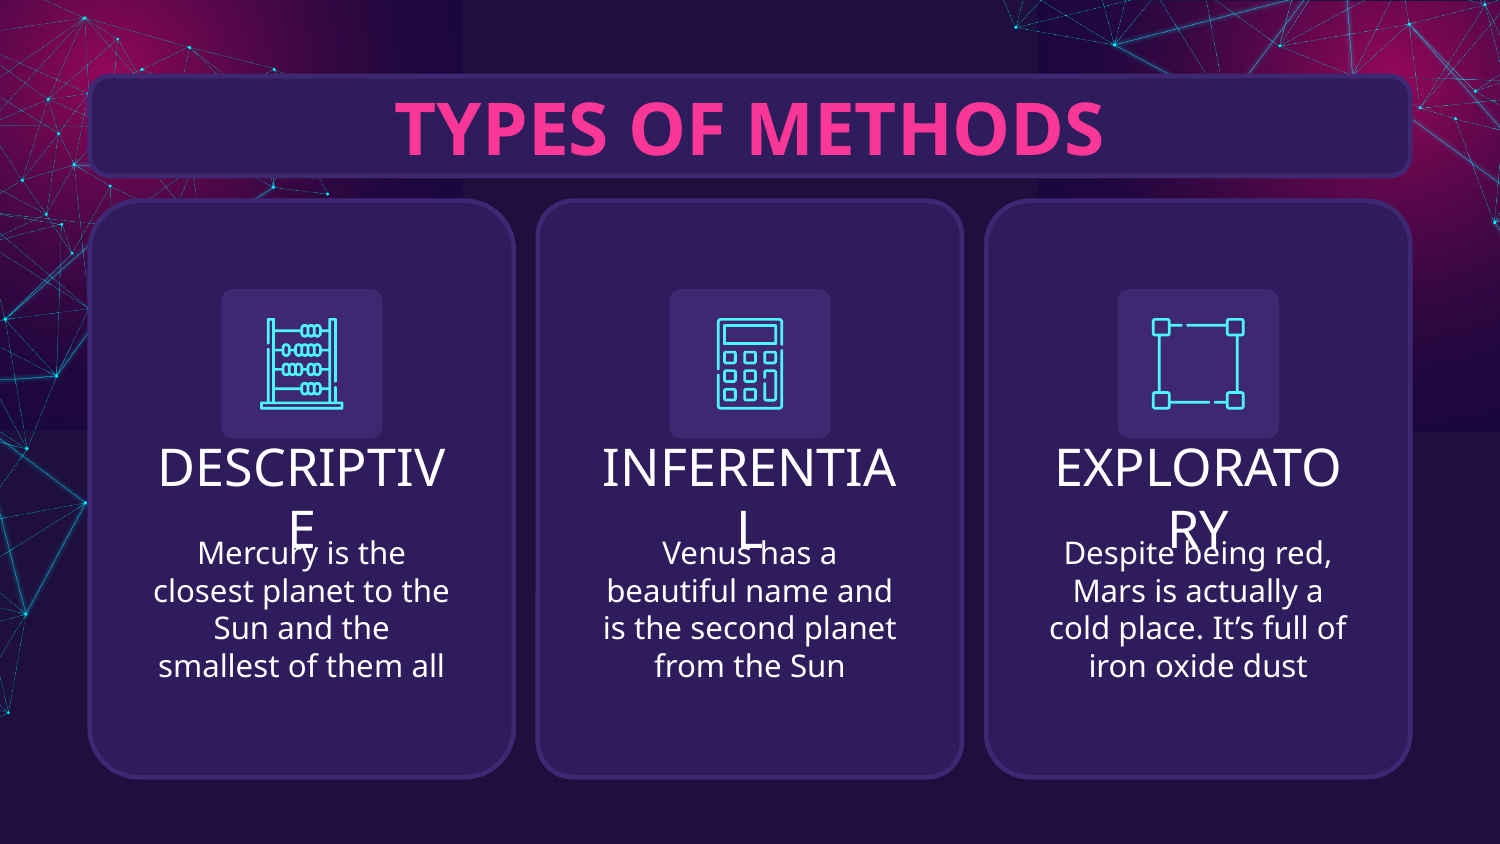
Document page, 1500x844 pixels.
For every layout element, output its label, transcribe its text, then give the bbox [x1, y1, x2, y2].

title INFERENTIAL [584, 466, 916, 525]
picture [0, 0, 463, 739]
text_box [221, 289, 383, 439]
title DESCRIPTIVE [136, 466, 468, 525]
text_box [89, 76, 1411, 176]
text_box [716, 317, 784, 410]
subtitle Mercury is the closest planet to the Sun and the smallest of them all [136, 525, 468, 692]
text_box [1117, 289, 1280, 439]
title EXPLORATORY [1032, 466, 1364, 525]
text_box [260, 318, 344, 410]
text_box [537, 200, 963, 778]
title TYPES OF METHODS [118, 88, 1382, 164]
text_box [986, 200, 1411, 778]
text_box [89, 200, 514, 778]
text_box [1151, 317, 1245, 410]
subtitle Venus has a beautiful name and is the second planet from the Sun [584, 525, 916, 692]
picture [989, 0, 1500, 432]
text_box [669, 289, 831, 439]
subtitle Despite being red, Mars is actually a cold place. It’s full of iron oxide dust [1032, 525, 1364, 692]
